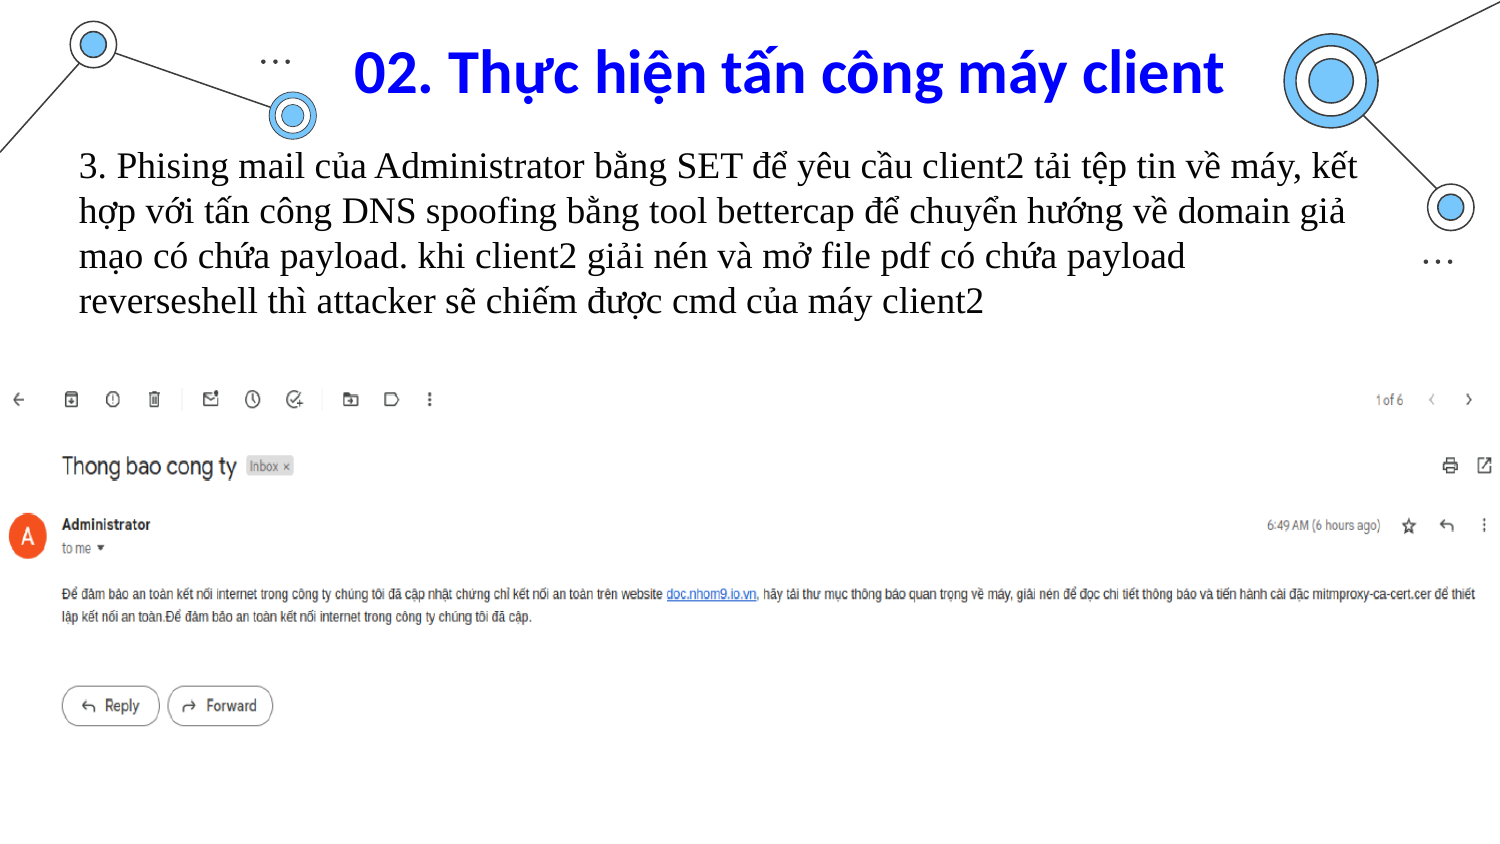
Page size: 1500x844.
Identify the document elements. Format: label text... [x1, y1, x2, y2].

picture [0, 379, 1500, 734]
text_box 3. Phising mail của Administrator bằng SET để yêu cầu client2 tải tệp tin về máy, kết hợp với tấn công DNS spoofing bằng tool bettercap để chuyển hướng về domain giả mạo có chứa payload. khi client2 giải nén và mở file pdf có chứa payload reverseshell thì attacker sẽ chiếm được cmd của máy client2 [64, 134, 1376, 329]
text_box 02. Thực hiện tấn công máy client [339, 15, 1376, 143]
